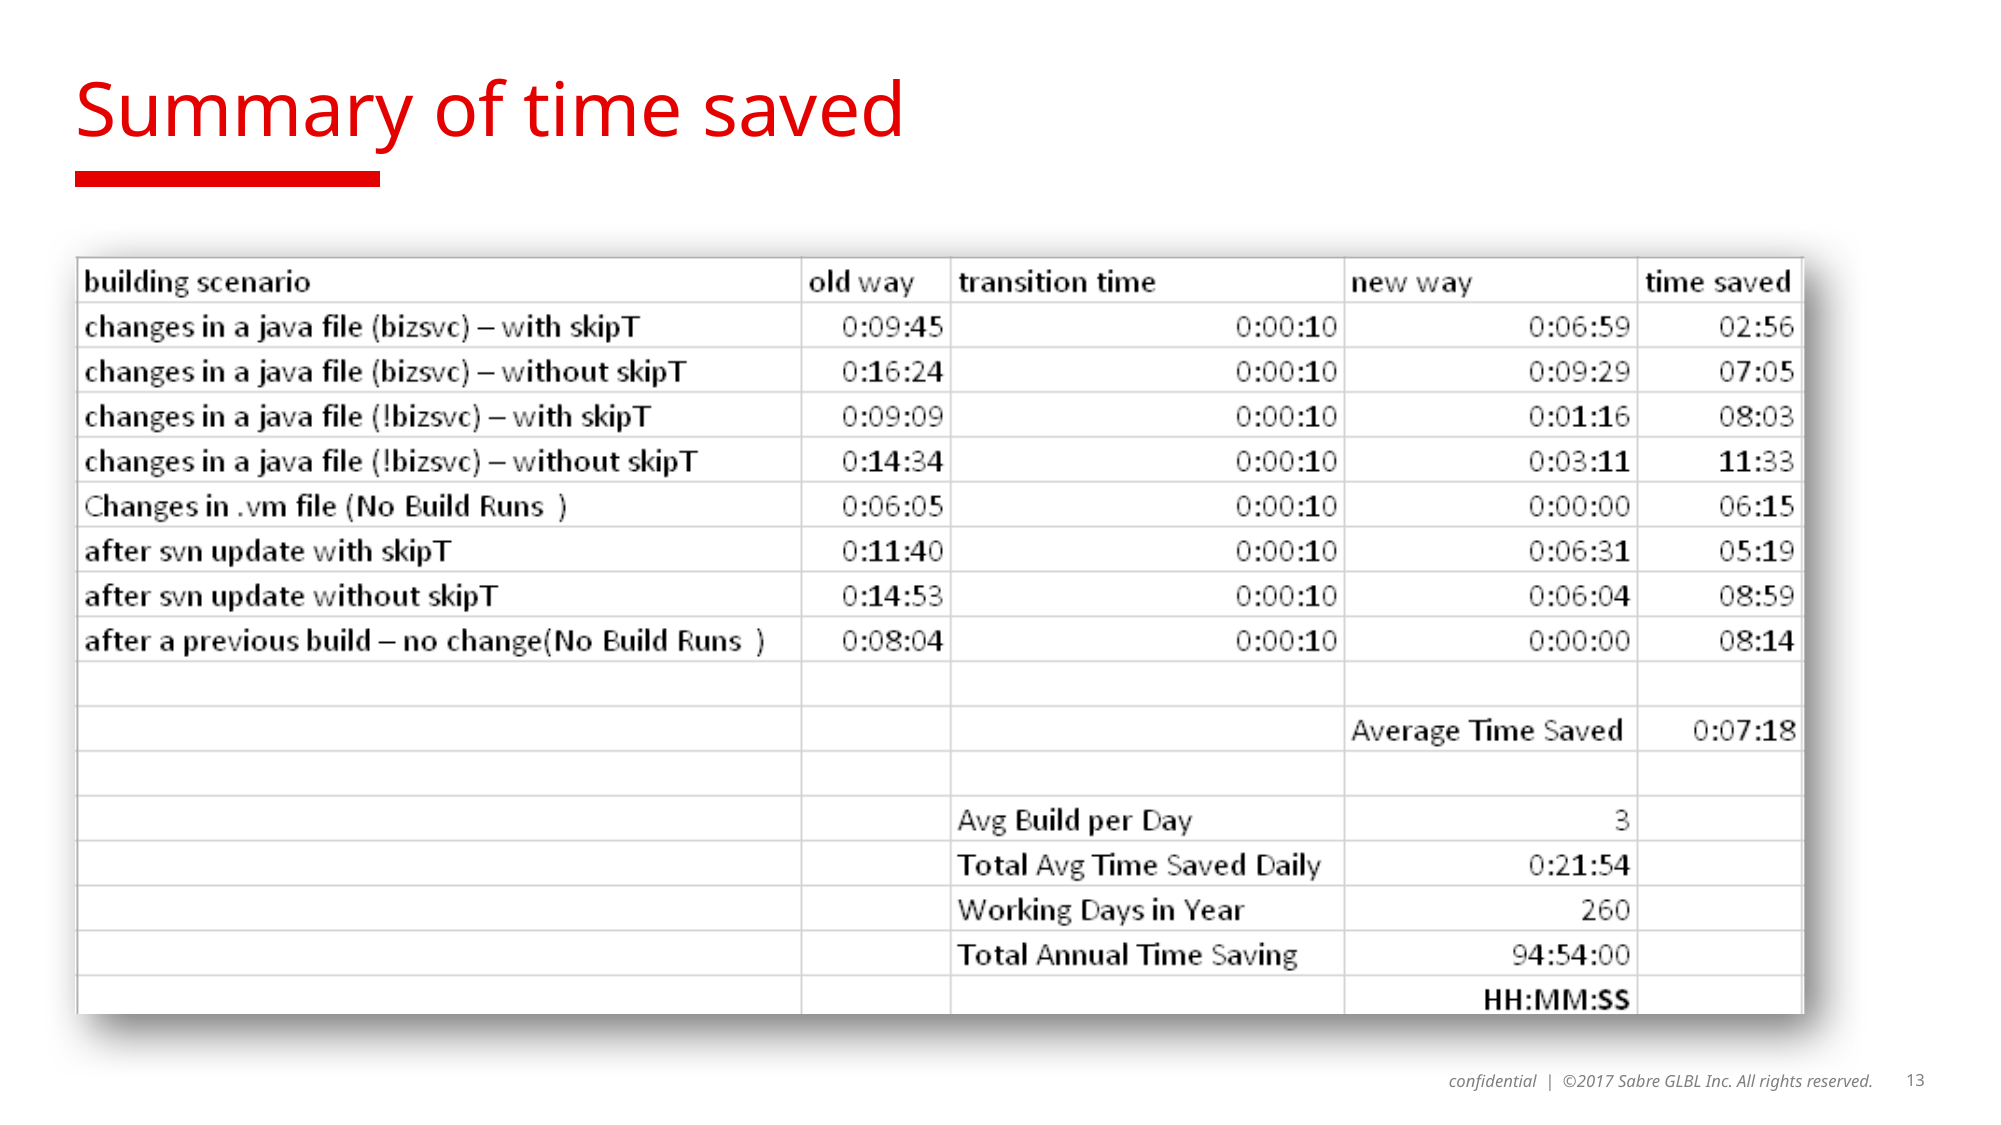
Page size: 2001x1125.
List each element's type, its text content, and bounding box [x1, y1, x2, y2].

picture [74, 256, 1805, 1014]
title Summary of time saved [75, 71, 1925, 154]
